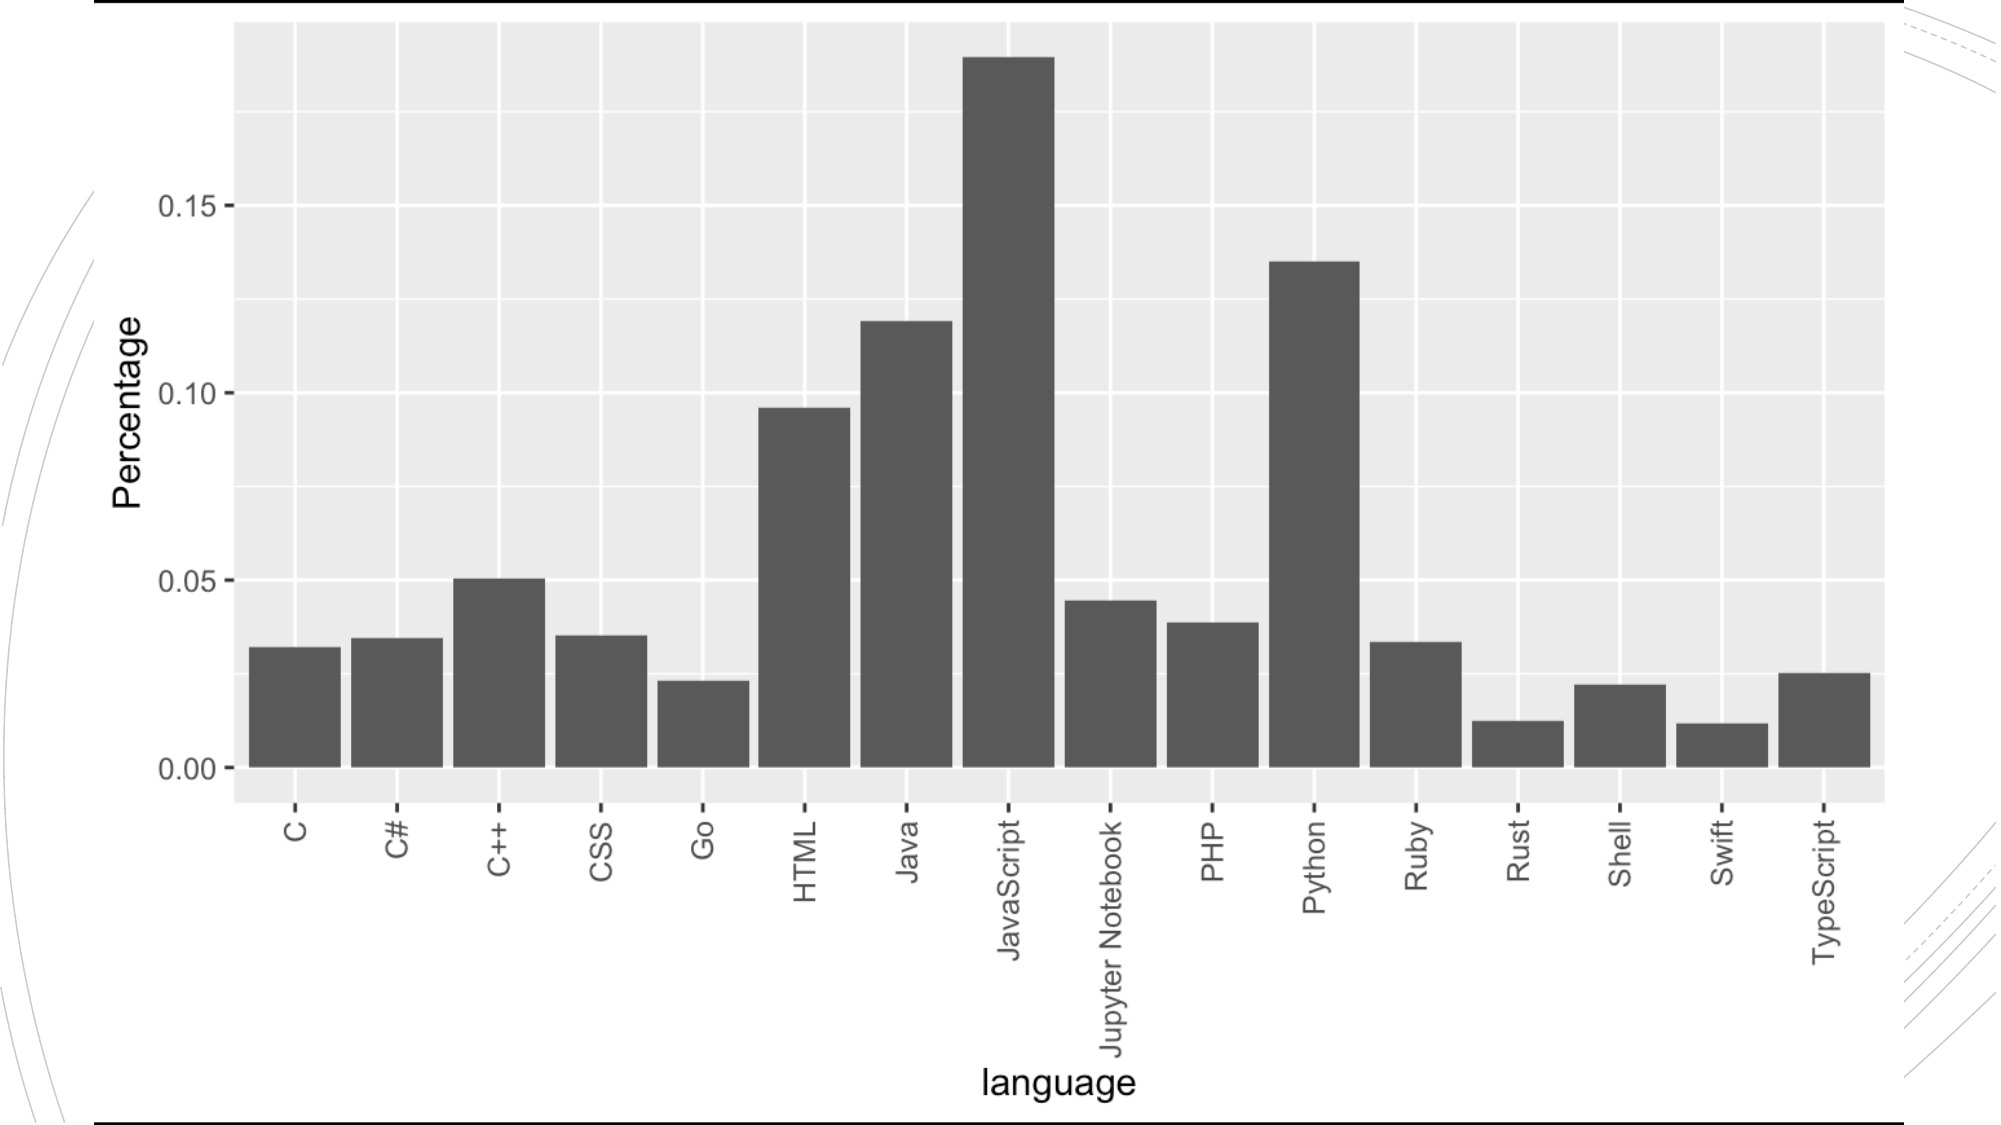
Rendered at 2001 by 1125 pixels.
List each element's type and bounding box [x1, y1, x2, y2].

list [94, 0, 1904, 1125]
